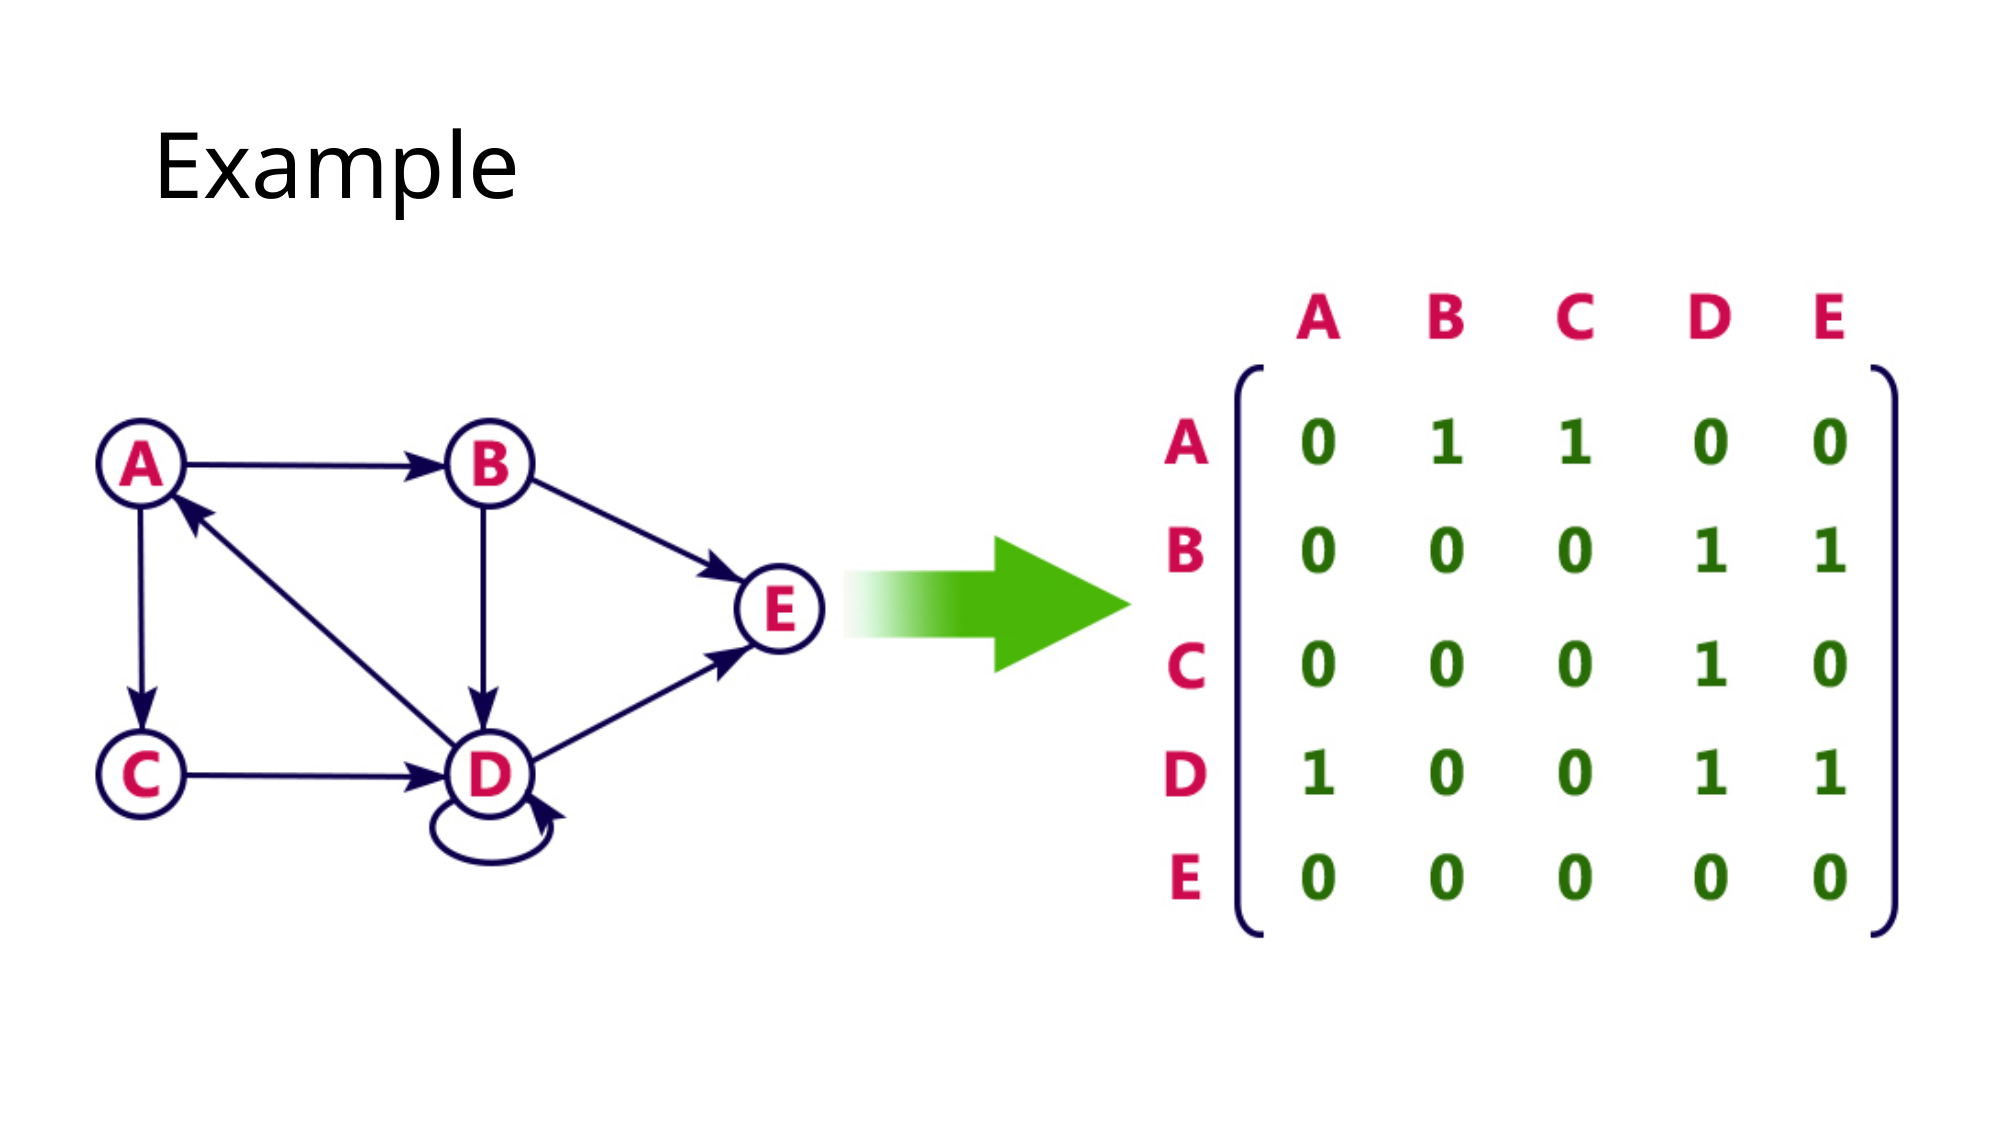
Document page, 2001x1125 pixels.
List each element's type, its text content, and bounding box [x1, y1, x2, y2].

picture [61, 251, 1939, 986]
title Example [137, 59, 1863, 251]
